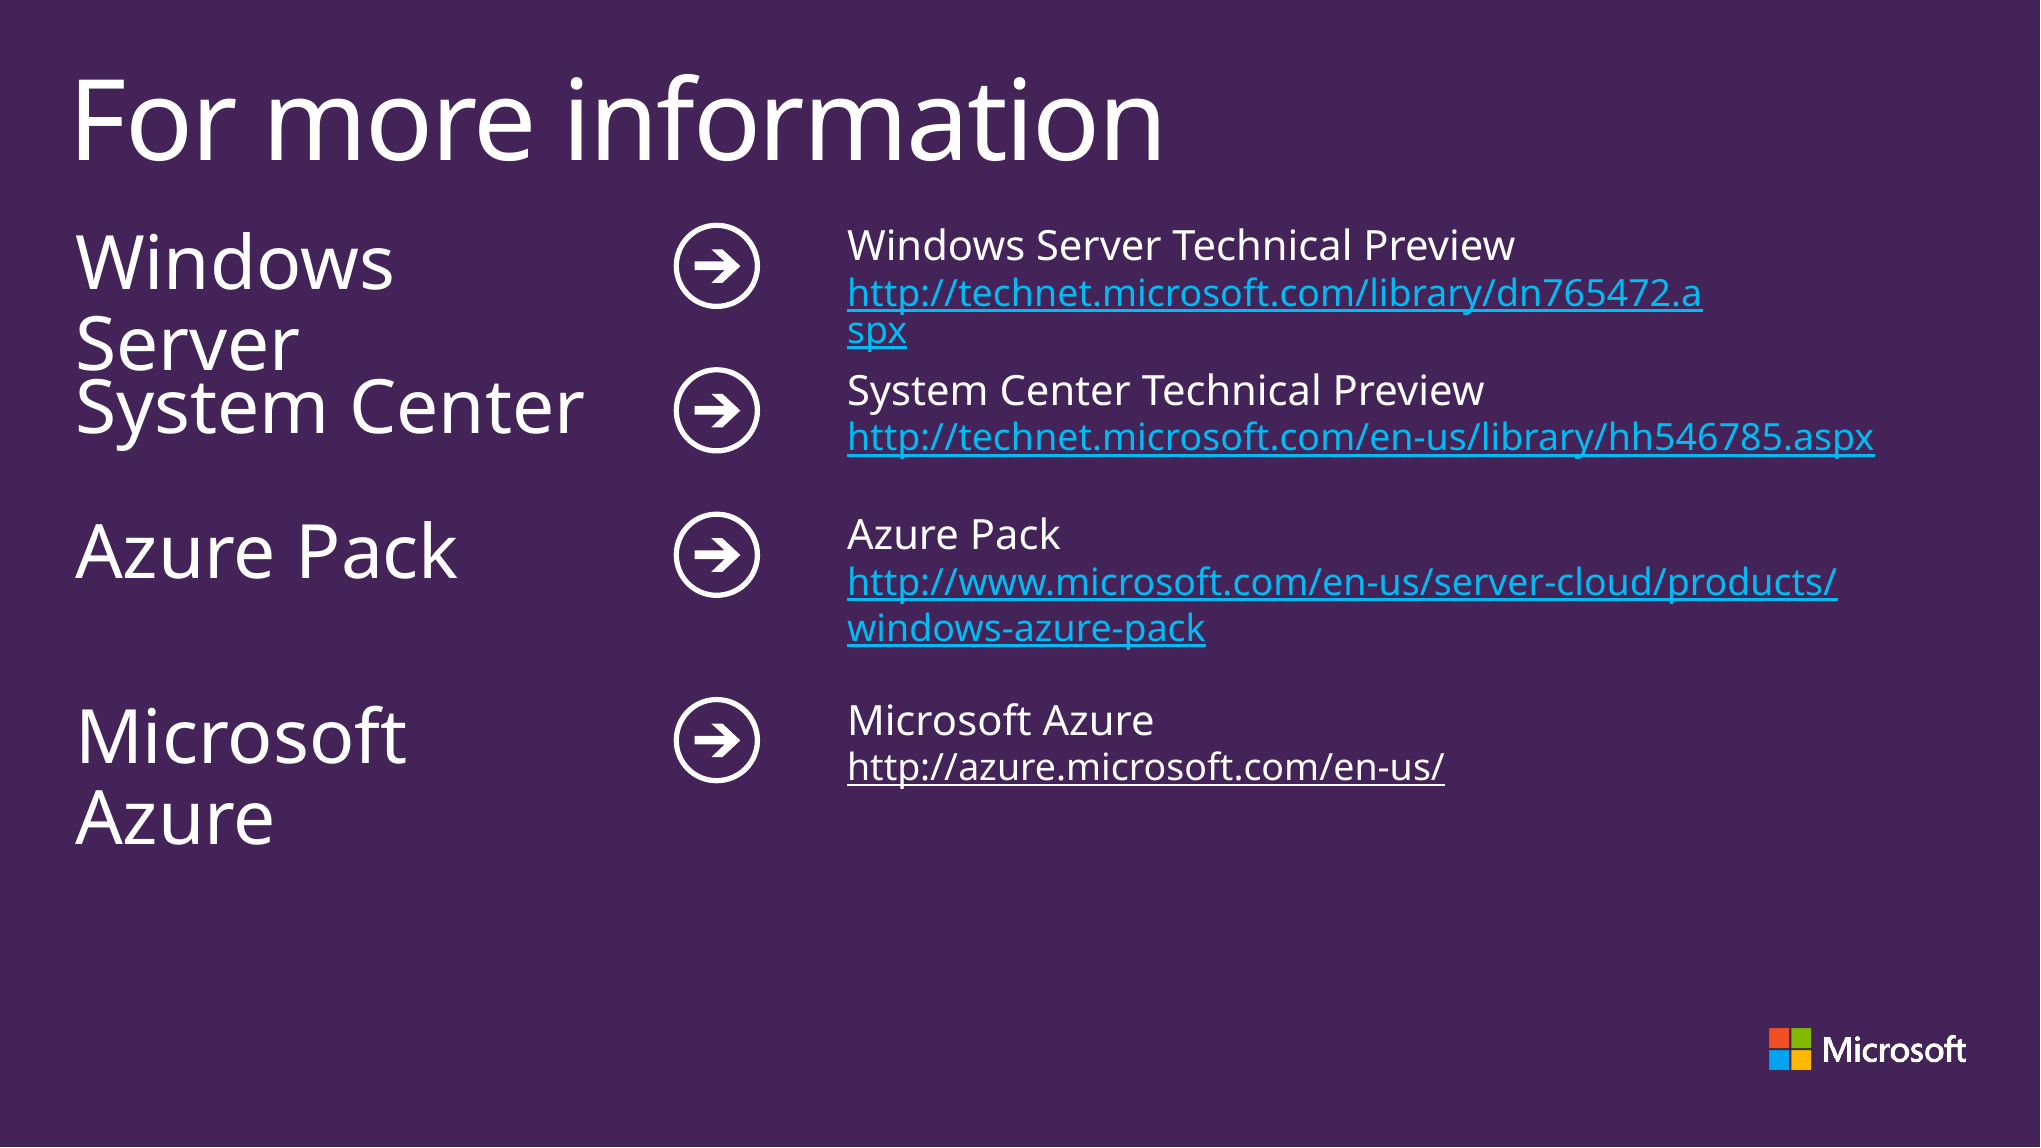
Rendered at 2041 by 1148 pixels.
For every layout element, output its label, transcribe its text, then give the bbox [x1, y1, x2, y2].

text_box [44, 489, 1957, 666]
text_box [44, 674, 1742, 811]
picture [1769, 1027, 1966, 1071]
title For more information [45, 48, 1996, 199]
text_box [44, 200, 1742, 336]
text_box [44, 344, 1956, 481]
